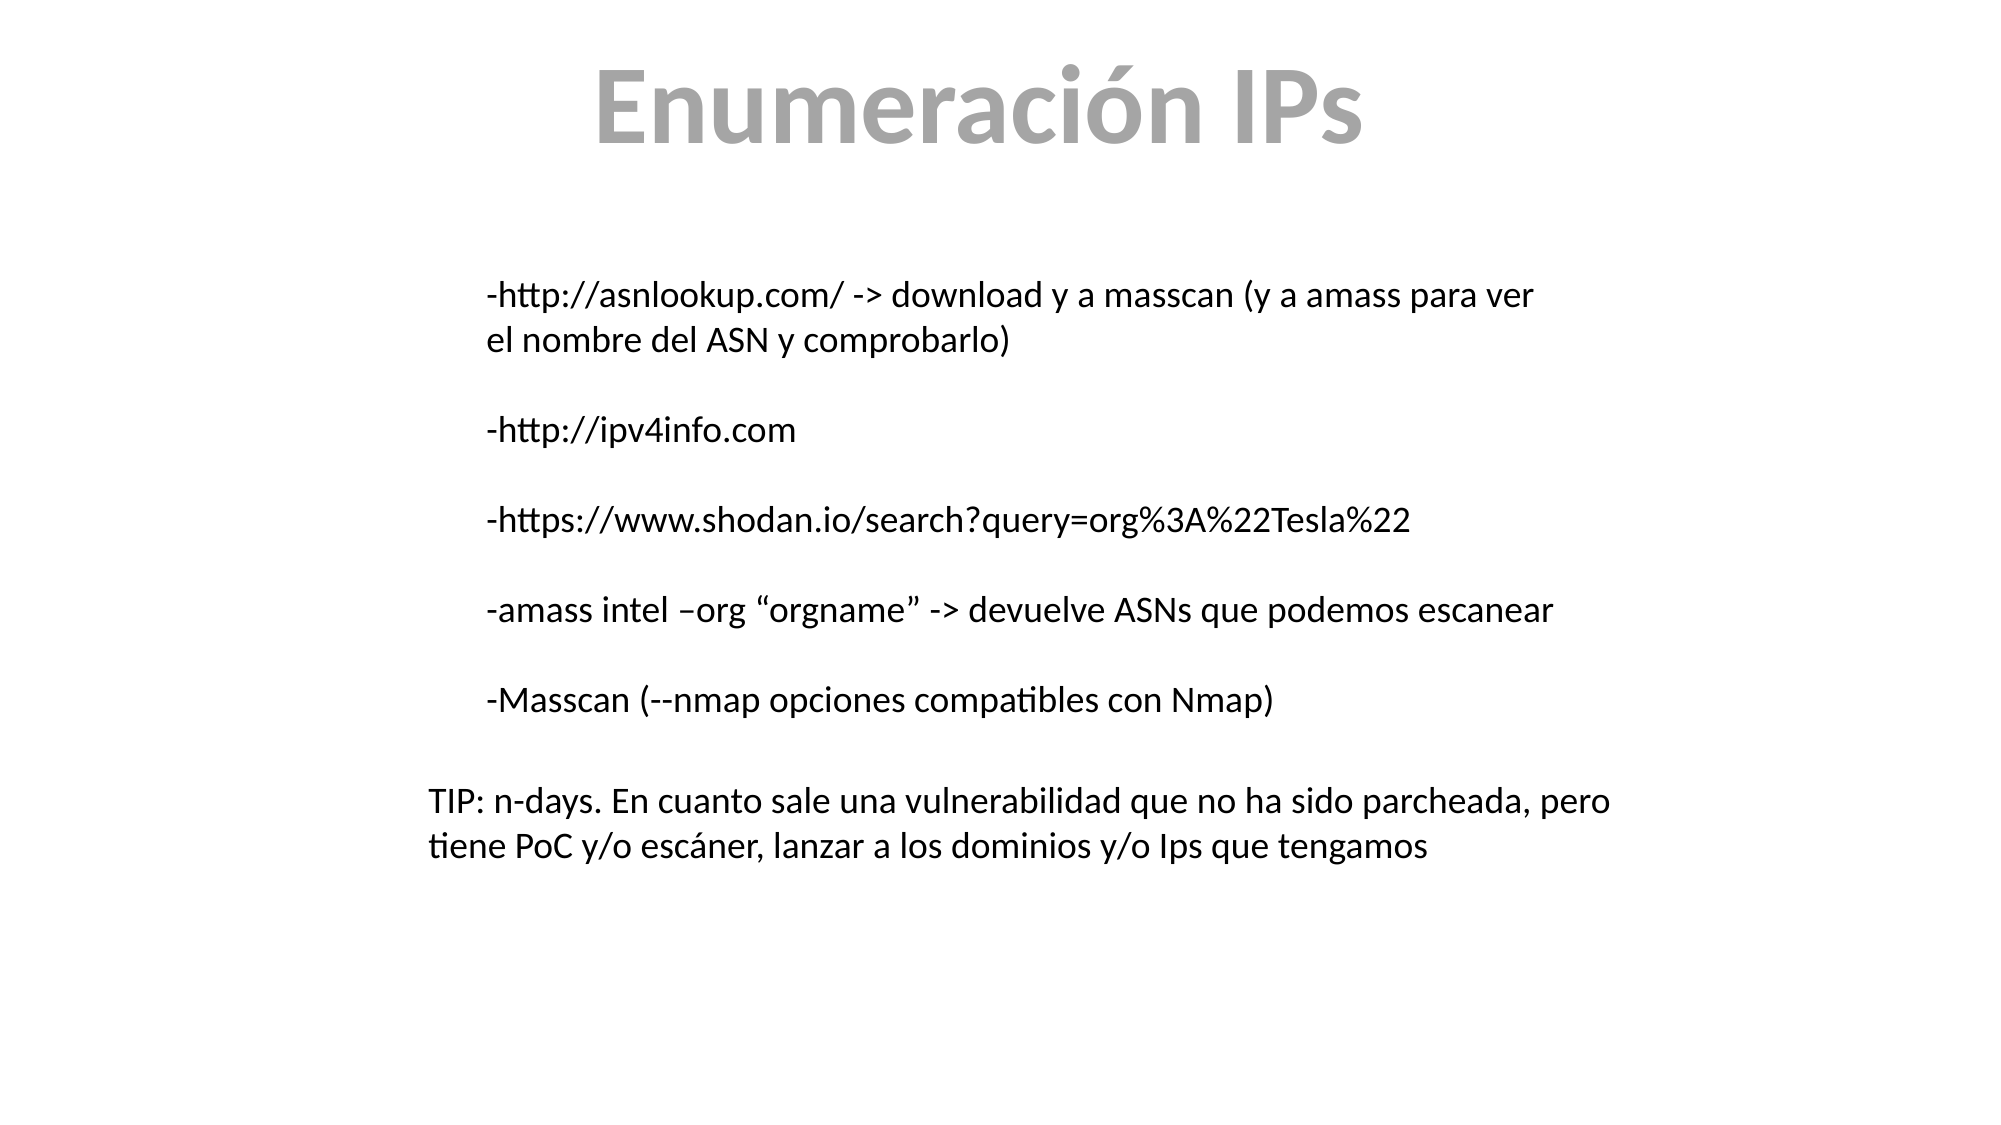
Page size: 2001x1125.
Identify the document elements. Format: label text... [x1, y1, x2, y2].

text_box -http://asnlookup.com/ -> download y a masscan (y a amass para ver el nombre del ASN y comprobarlo) -http://ipv4info.com -https://www.shodan.io/search?query=org%3A%22Tesla%22 -amass intel –org “orgname” -> devuelve ASNs que podemos escanear -Masscan (--nmap opciones compatibles con Nmap) [471, 262, 1583, 728]
text_box TIP: n-days. En cuanto sale una vulnerabilidad que no ha sido parcheada, pero tiene PoC y/o escáner, lanzar a los dominios y/o Ips que tengamos [413, 768, 1663, 874]
text_box Enumeración IPs [578, 23, 1381, 174]
